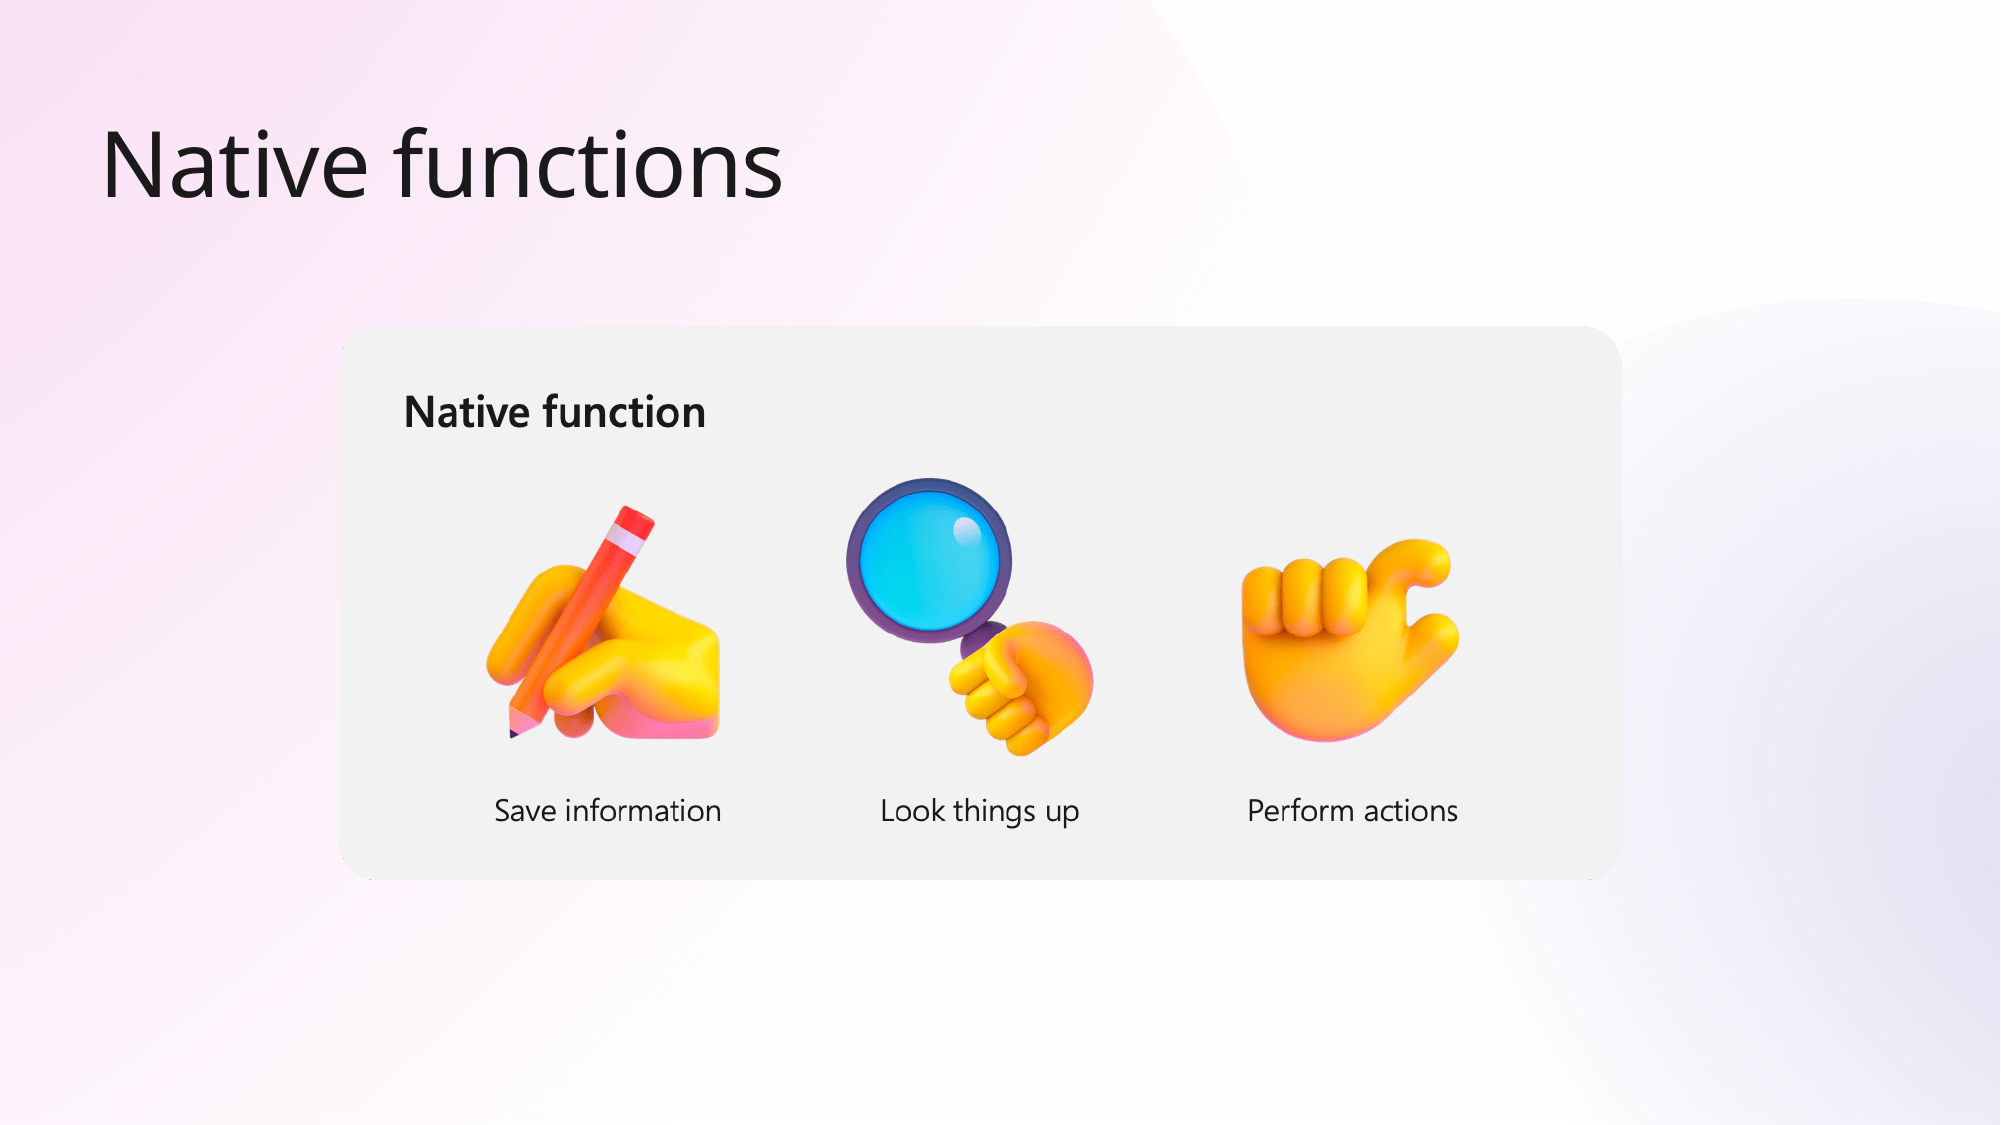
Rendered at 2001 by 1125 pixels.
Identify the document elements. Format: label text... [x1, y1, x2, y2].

title Native functions [99, 99, 1900, 235]
picture [0, 0, 2001, 1125]
